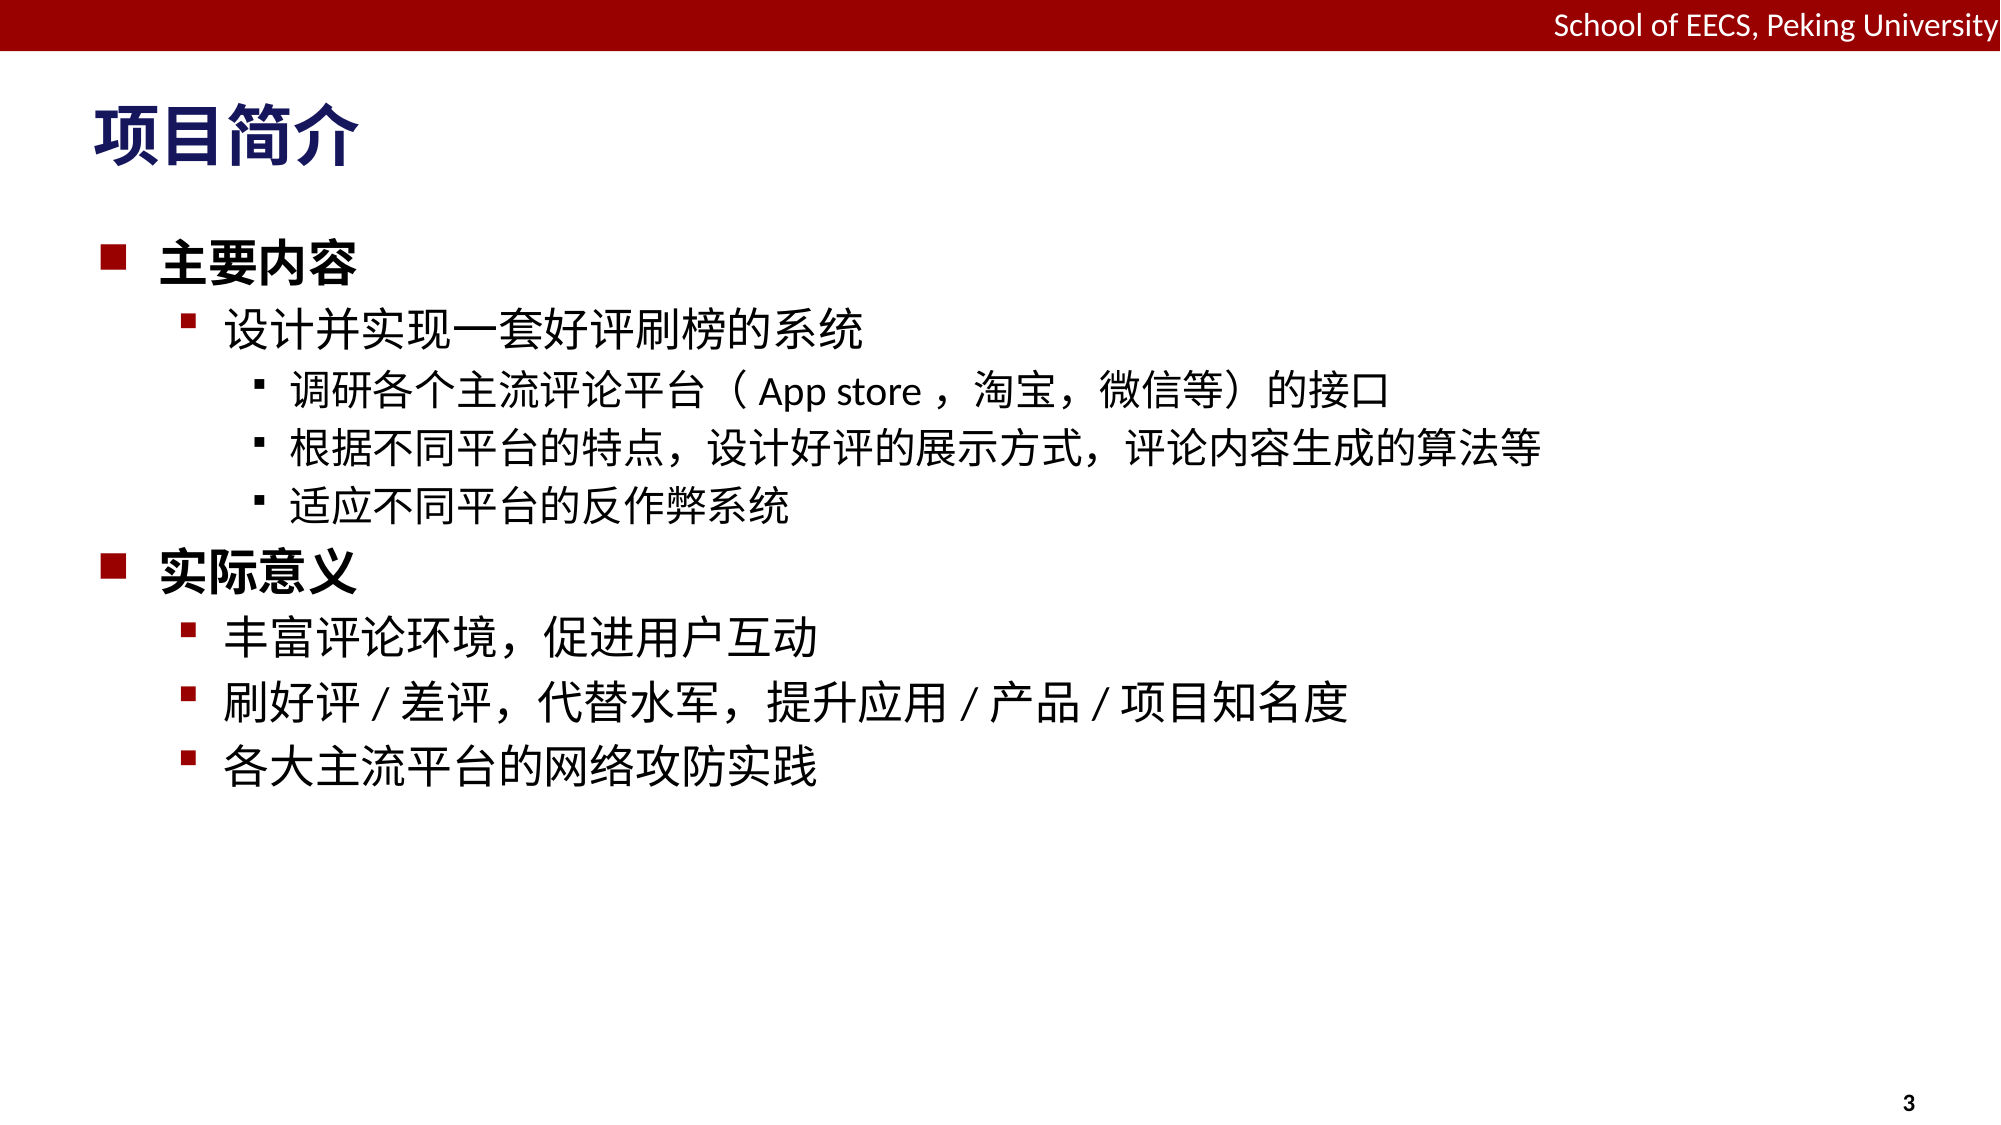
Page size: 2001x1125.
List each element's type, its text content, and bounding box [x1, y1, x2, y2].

list 主要内容 设计并实现一套好评刷榜的系统 调研各个主流评论平台（App store，淘宝，微信等）的接口 根据不同平台的特点，设计好评的展示方式，评论内容生成的算法等 适应不同平台的反作弊系统 实际意义 丰富评论环境，促进用户互动 刷好评/差评，代替水军，提升应用/产品/项目知名度 各大主流平台的网络攻防实践 [86, 223, 1815, 1040]
title 项目简介 [77, 71, 1739, 197]
